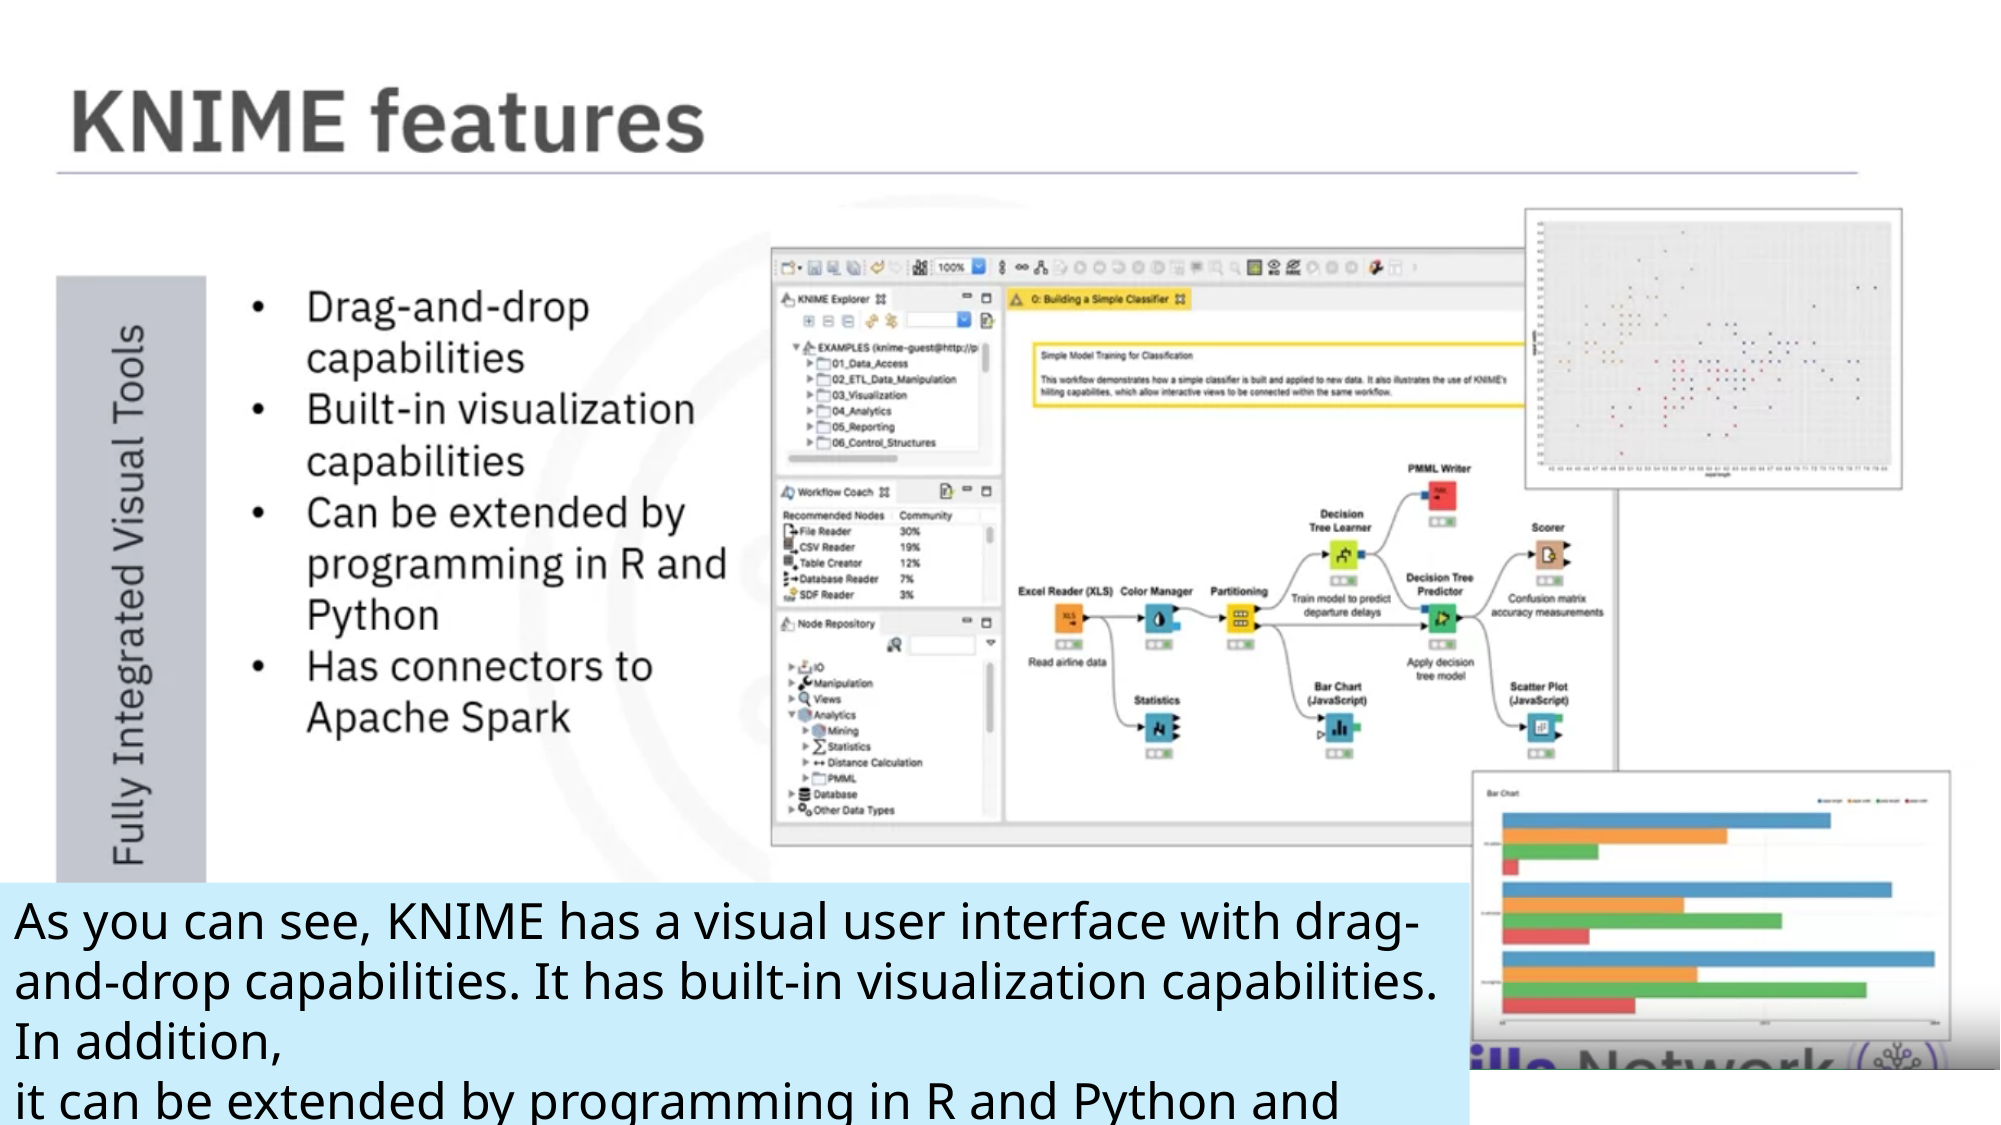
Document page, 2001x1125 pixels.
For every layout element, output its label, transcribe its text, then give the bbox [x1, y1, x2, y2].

text_box As you can see, KNIME has a visual user interface with drag-and-drop capabilities. It has built-in visualization capabilities. In addition, it can be extended by programming in R and Python and even has connectors to Apache Spark [0, 1070, 1470, 1125]
picture [0, 55, 2000, 1070]
